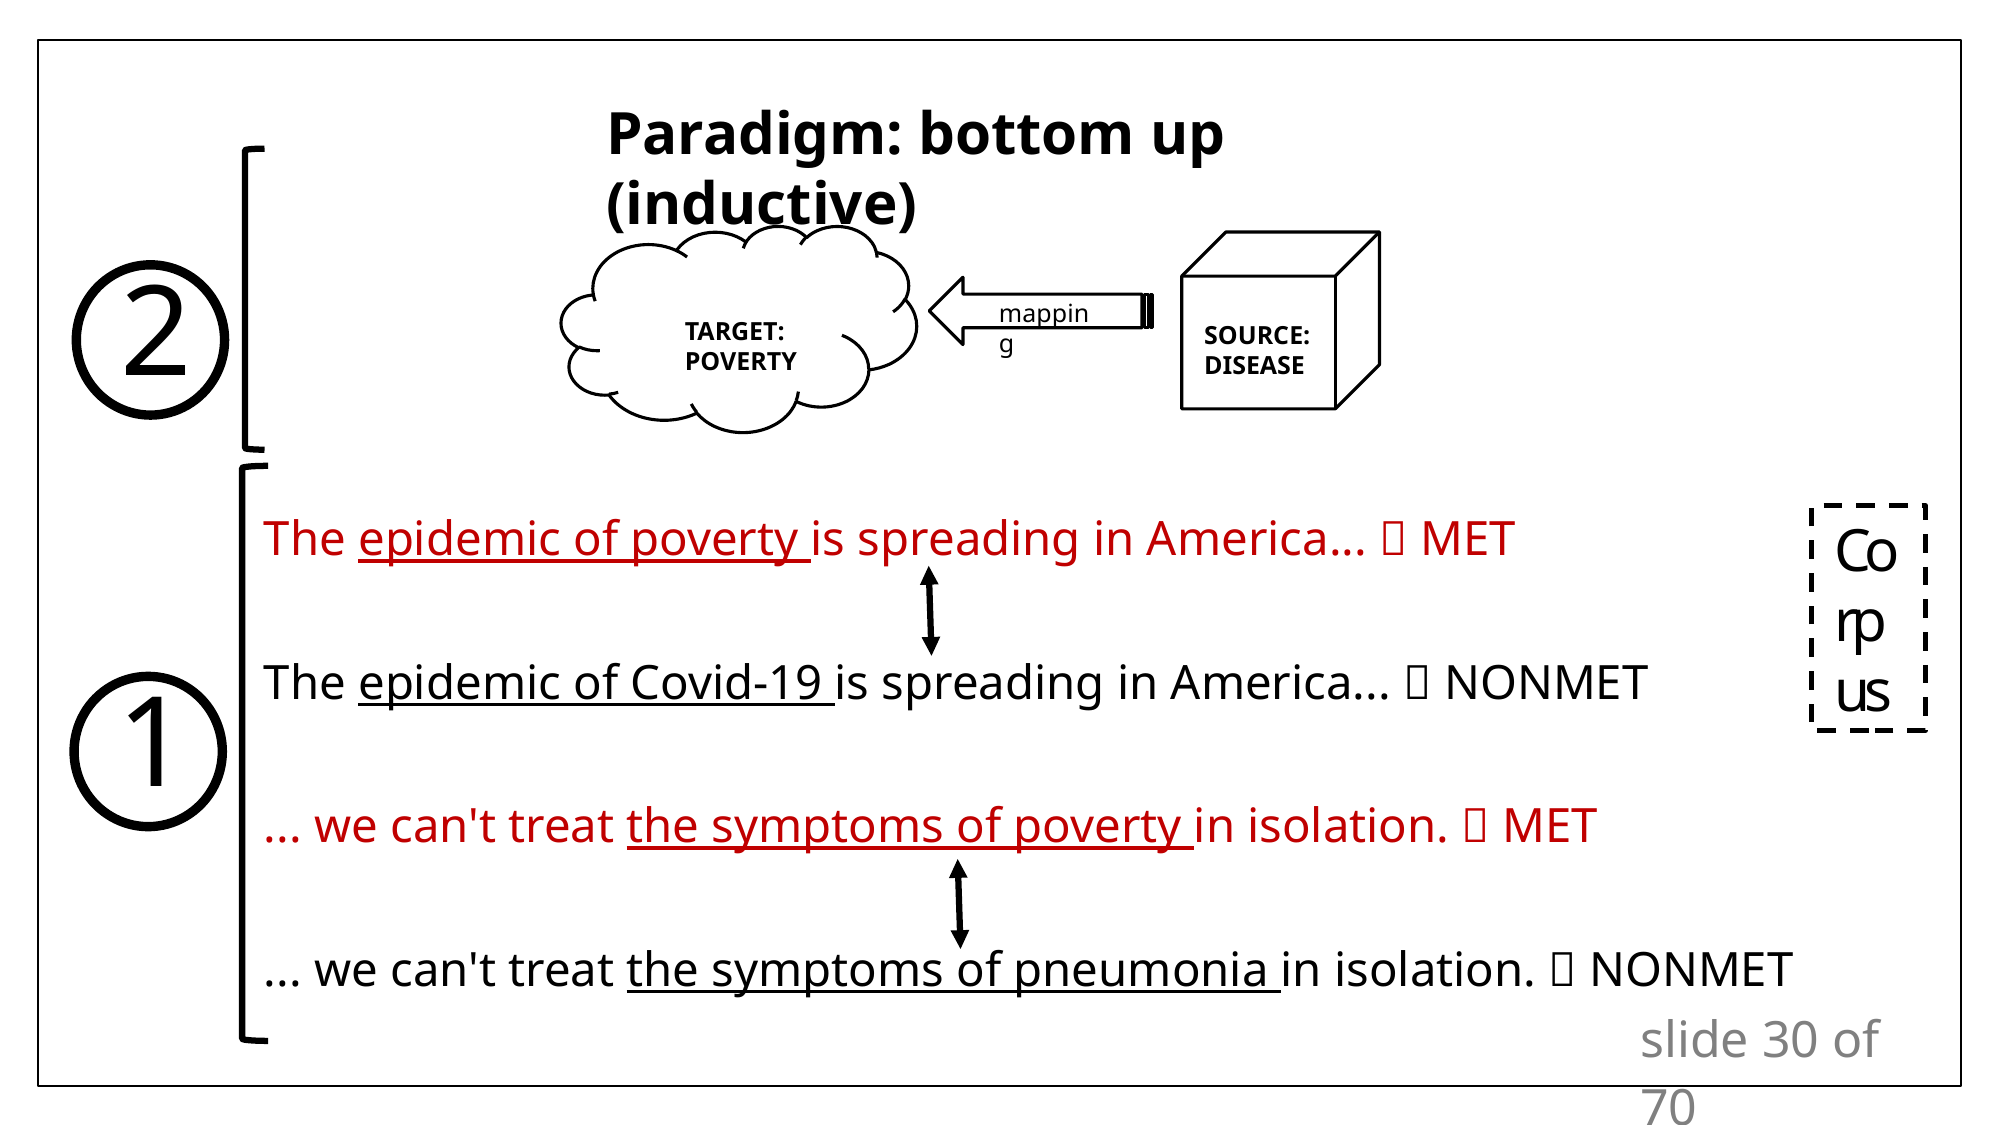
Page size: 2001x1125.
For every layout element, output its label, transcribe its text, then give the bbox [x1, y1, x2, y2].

text_box [241, 465, 269, 506]
text_box [241, 1021, 269, 1042]
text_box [75, 242, 225, 416]
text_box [560, 225, 1380, 433]
text_box Corpus [1811, 505, 1926, 731]
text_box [241, 506, 1849, 1012]
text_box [73, 653, 223, 827]
text_box Paradigm: bottom up (inductive) [591, 88, 1500, 244]
text_box [244, 147, 265, 451]
